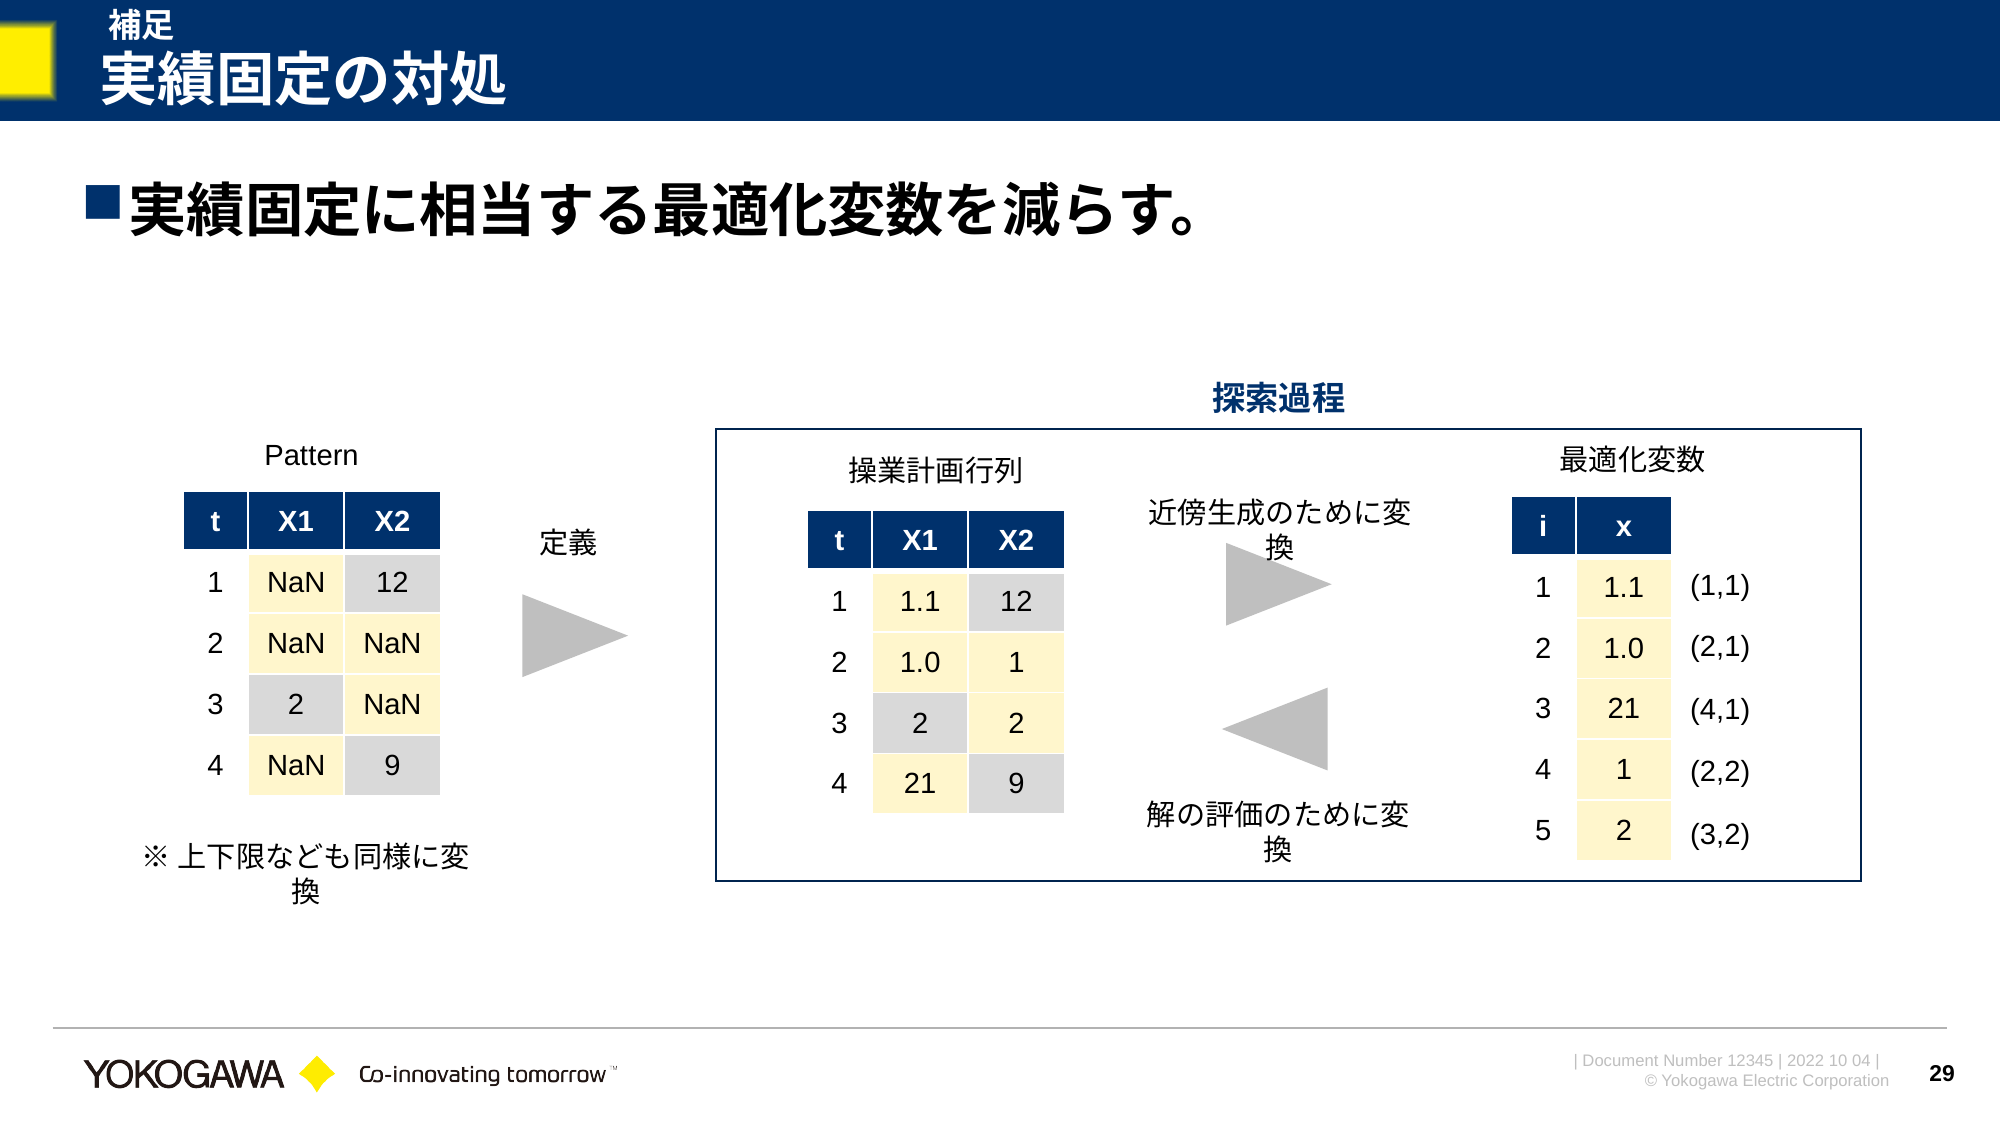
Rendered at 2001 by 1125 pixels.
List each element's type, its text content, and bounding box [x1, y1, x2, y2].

table_cell NaN [249, 555, 343, 612]
slide_number 29 [1904, 1042, 1970, 1103]
text_box 実績固定に相当する最適化変数を減らす。 [66, 173, 1955, 414]
table_header X2 [345, 492, 440, 549]
text_box [521, 592, 631, 679]
table_header t [184, 492, 247, 549]
text_box 補足 [93, 0, 1310, 52]
table_cell 2 [184, 614, 247, 673]
text_box 探索過程 [1185, 369, 1373, 424]
text_box 解の評価のために変換 [1125, 788, 1432, 874]
text_box 近傍生成のために変換 [1129, 486, 1432, 572]
table_cell 1 [184, 555, 247, 612]
table_cell 4 [184, 736, 247, 795]
table_cell NaN [249, 736, 343, 795]
text_box Pattern [234, 428, 389, 479]
table_cell NaN [249, 614, 343, 673]
table_cell 3 [184, 675, 247, 734]
table_cell NaN [345, 614, 440, 673]
table_cell 12 [345, 555, 440, 612]
table_cell 2 [249, 675, 343, 734]
text_box [715, 428, 1862, 882]
table_header X1 [249, 492, 343, 549]
text_box 定義 [491, 516, 646, 567]
picture [83, 1055, 617, 1093]
title 実績固定の対処 [84, 39, 1955, 125]
table_cell NaN [345, 675, 440, 734]
table_cell 9 [345, 736, 440, 795]
text_box ※上下限なども同様に変換 [117, 830, 495, 916]
picture [0, 6, 69, 115]
